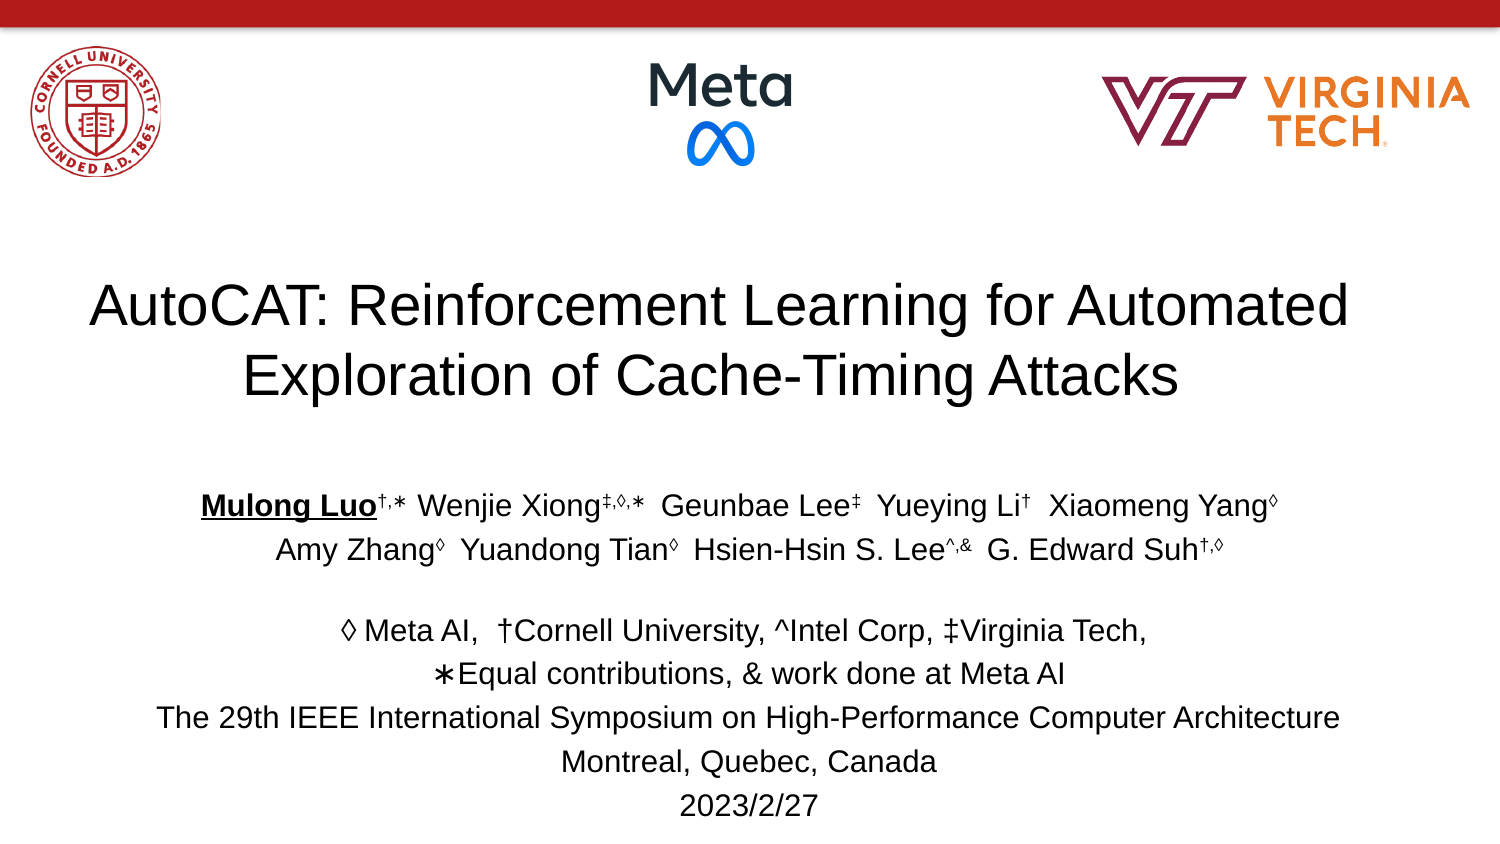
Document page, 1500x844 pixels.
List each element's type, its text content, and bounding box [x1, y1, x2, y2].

text_box AutoCAT: Reinforcement Learning for Automated Exploration of Cache-Timing Attacks [70, 259, 1369, 447]
picture [1101, 76, 1470, 147]
picture [30, 46, 161, 177]
text_box Mulong Luo†,∗ Wenjie Xiong‡,◊,∗ Geunbae Lee‡ Yueying Li† Xiaomeng Yang◊ Amy Zhang◊ Yuandong Tian◊ Hsien-Hsin S. Lee^,& G. Edward Suh†,◊ ◊ Meta AI, †Cornell University, ^Intel Corp, ‡Virginia Tech, ∗Equal contributions, & work done at Meta AI The 29th IEEE International Symposium on High-Performance Computer Architecture Montreal, Quebec, Canada 2023/2/27 [30, 477, 1469, 833]
picture [603, 47, 836, 178]
